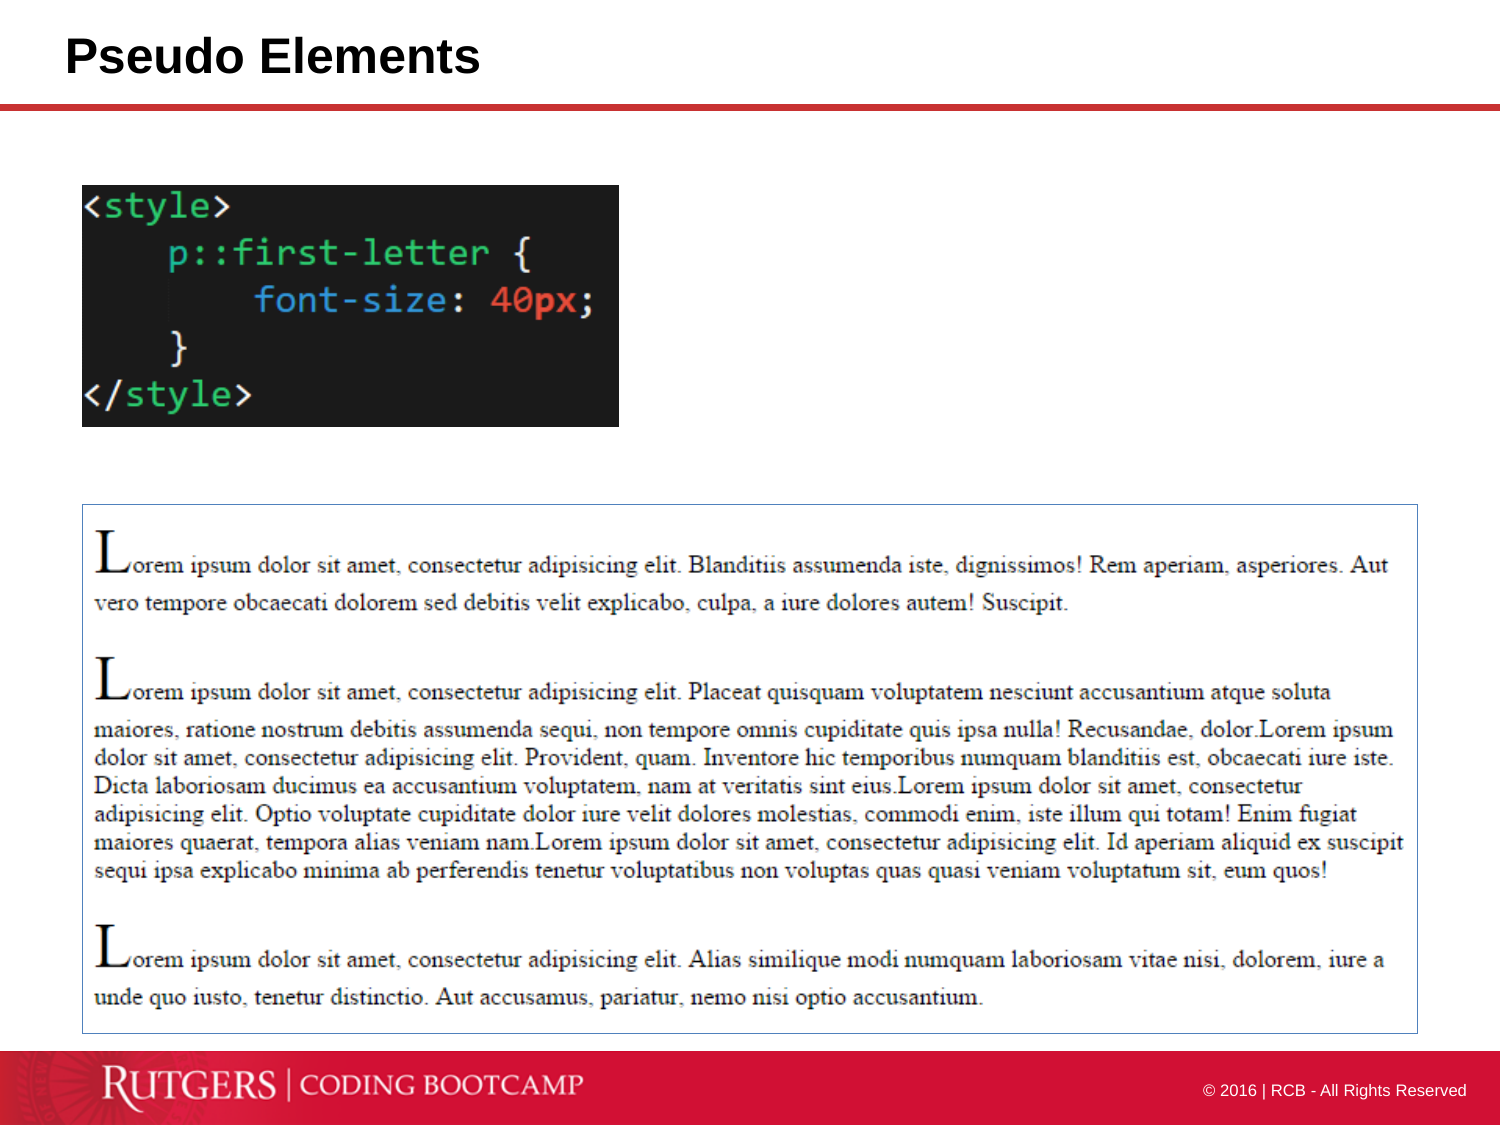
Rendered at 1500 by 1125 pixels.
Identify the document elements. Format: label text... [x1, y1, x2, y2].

picture [82, 185, 619, 427]
text_box © 2016 | RCB - All Rights Reserved [1024, 1072, 1483, 1108]
text_box [0, 0, 1500, 104]
text_box [648, 1049, 1500, 1125]
text_box Pseudo Elements [50, 16, 913, 91]
picture [82, 504, 1418, 1034]
picture [0, 1051, 651, 1125]
